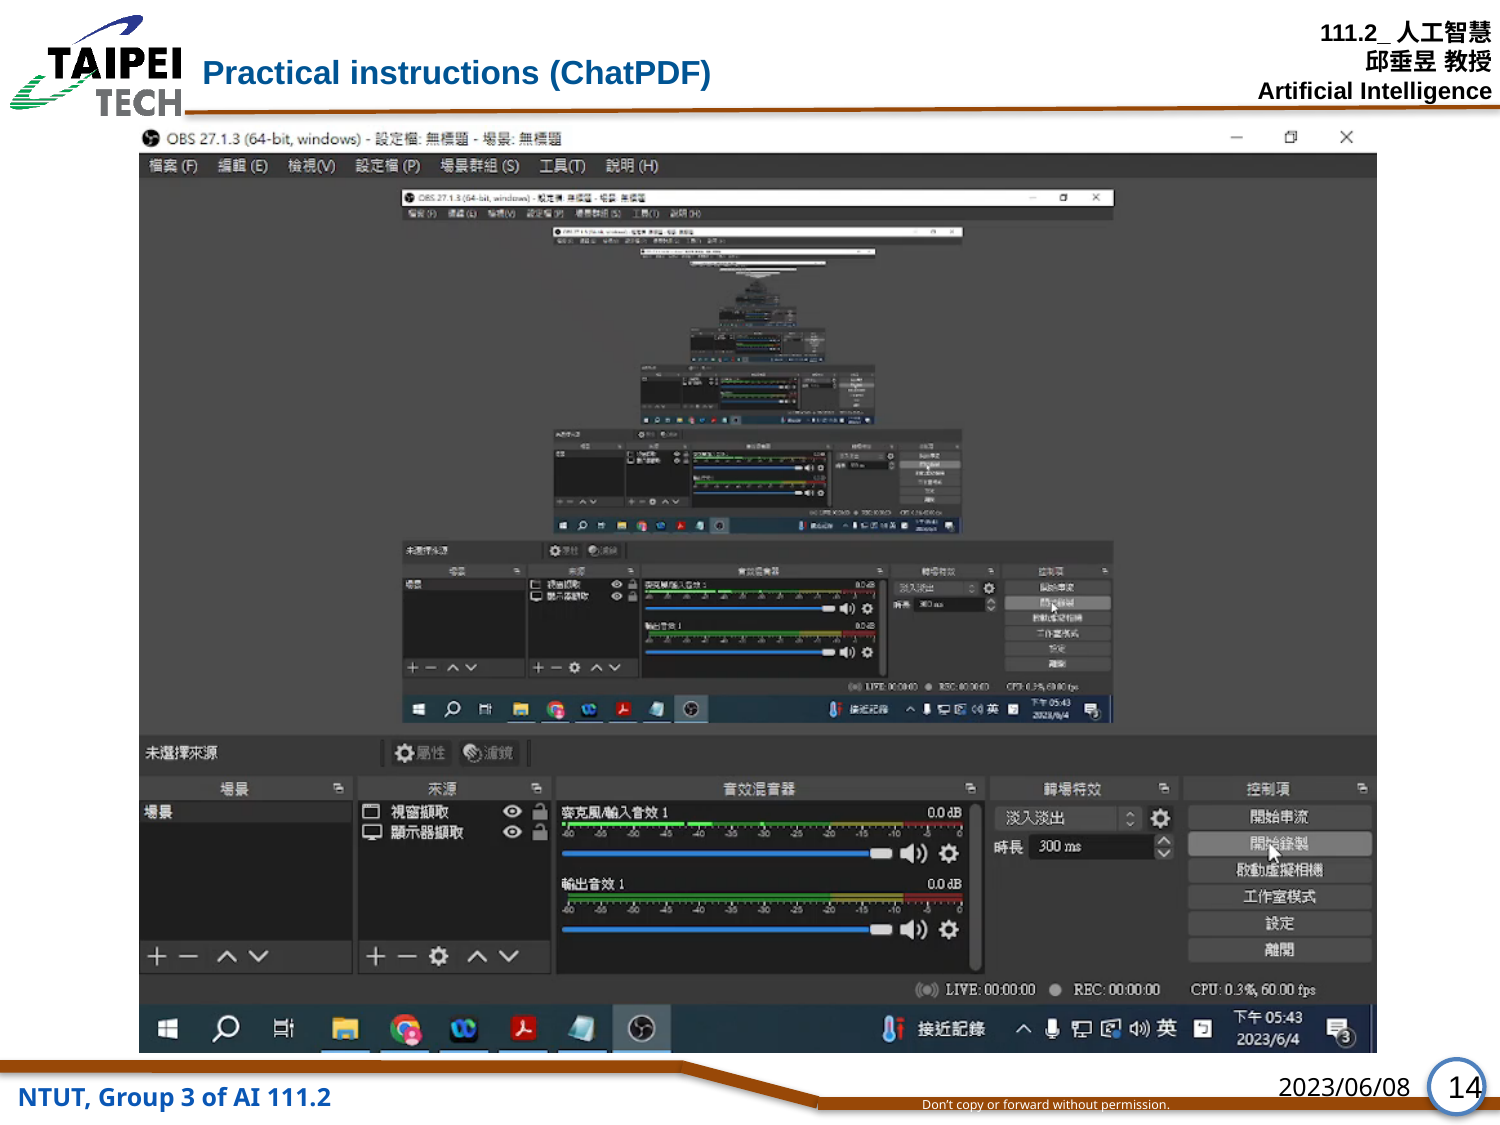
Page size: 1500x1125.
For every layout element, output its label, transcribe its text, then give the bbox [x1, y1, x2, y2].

slide_number 14 [1439, 1059, 1493, 1111]
text_box Practical instructions (ChatPDF) [194, 44, 720, 99]
picture [10, 15, 181, 116]
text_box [137, 123, 1378, 1054]
